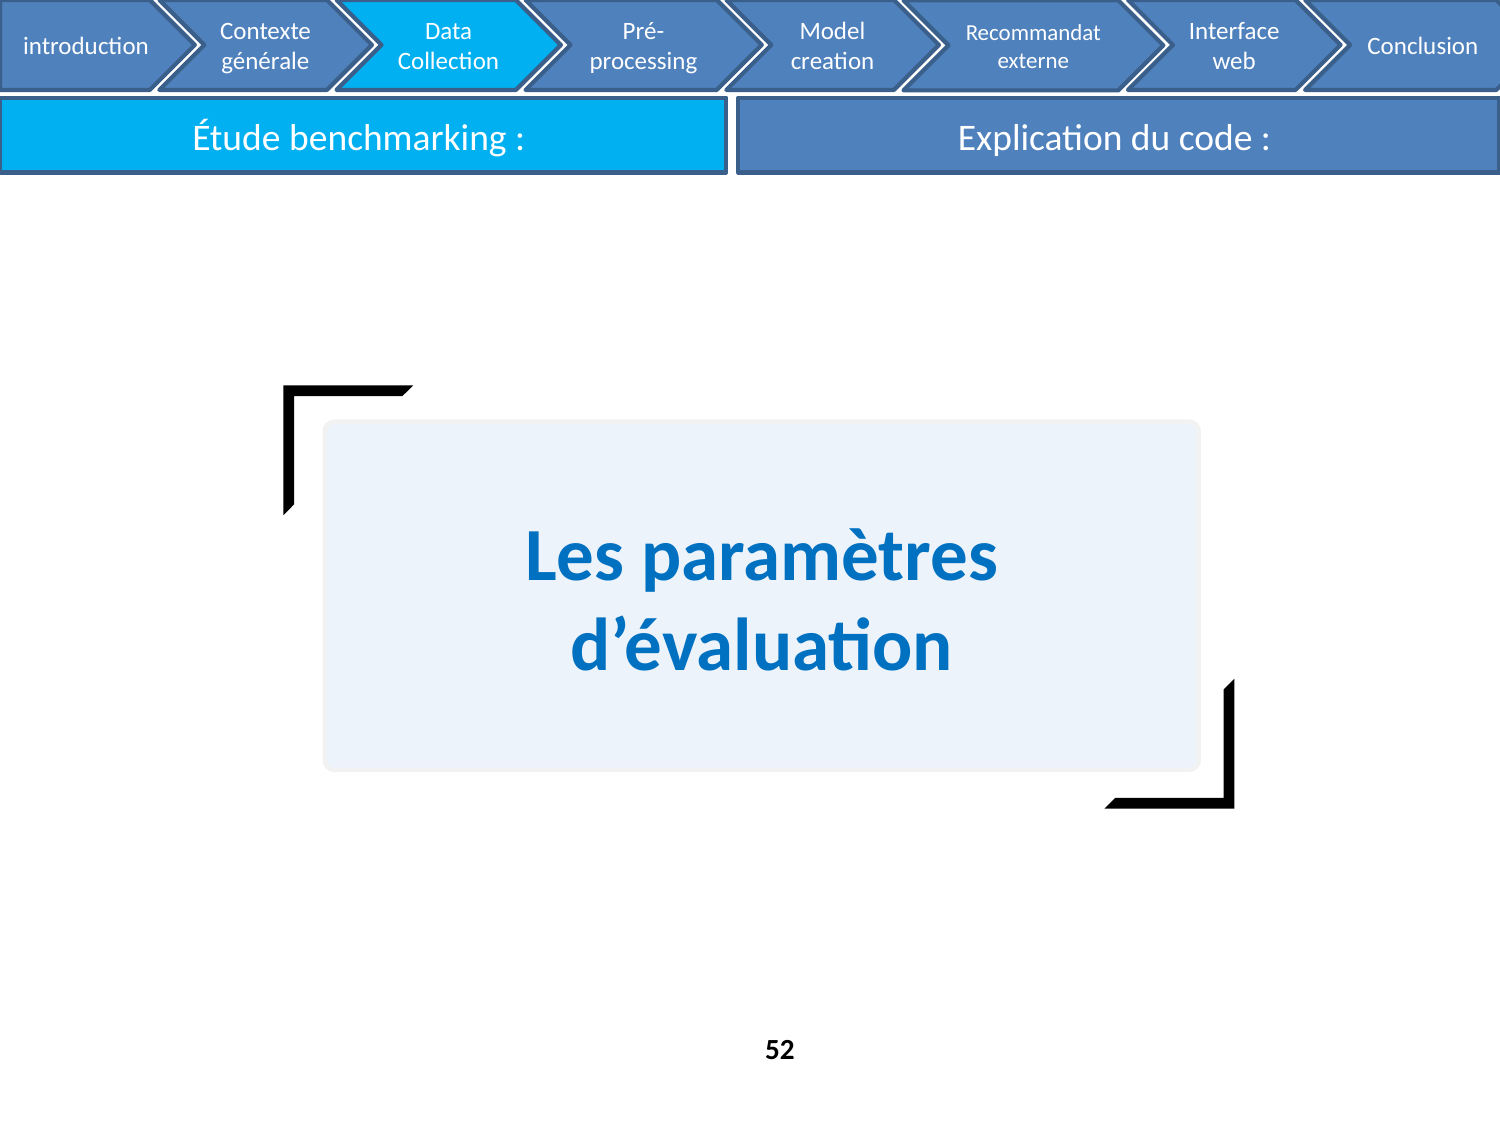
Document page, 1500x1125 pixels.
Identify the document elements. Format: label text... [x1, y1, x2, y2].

text_box Interface web [1126, 0, 1343, 93]
text_box Étude benchmarking : [0, 96, 728, 175]
text_box Les paramètres d’évaluation [322, 419, 1201, 773]
text_box [281, 383, 416, 518]
text_box Model creation [724, 0, 942, 93]
text_box Conclusion [1303, 0, 1500, 93]
text_box Data Collection [334, 0, 564, 93]
text_box Pré-processing [523, 0, 764, 93]
text_box Recommandat externe [901, 0, 1166, 93]
text_box Contexte générale [157, 0, 375, 93]
text_box Explication du code : [736, 96, 1500, 175]
text_box introduction [0, 0, 197, 93]
text_box [1102, 676, 1237, 811]
text_box 52 [750, 1023, 810, 1073]
